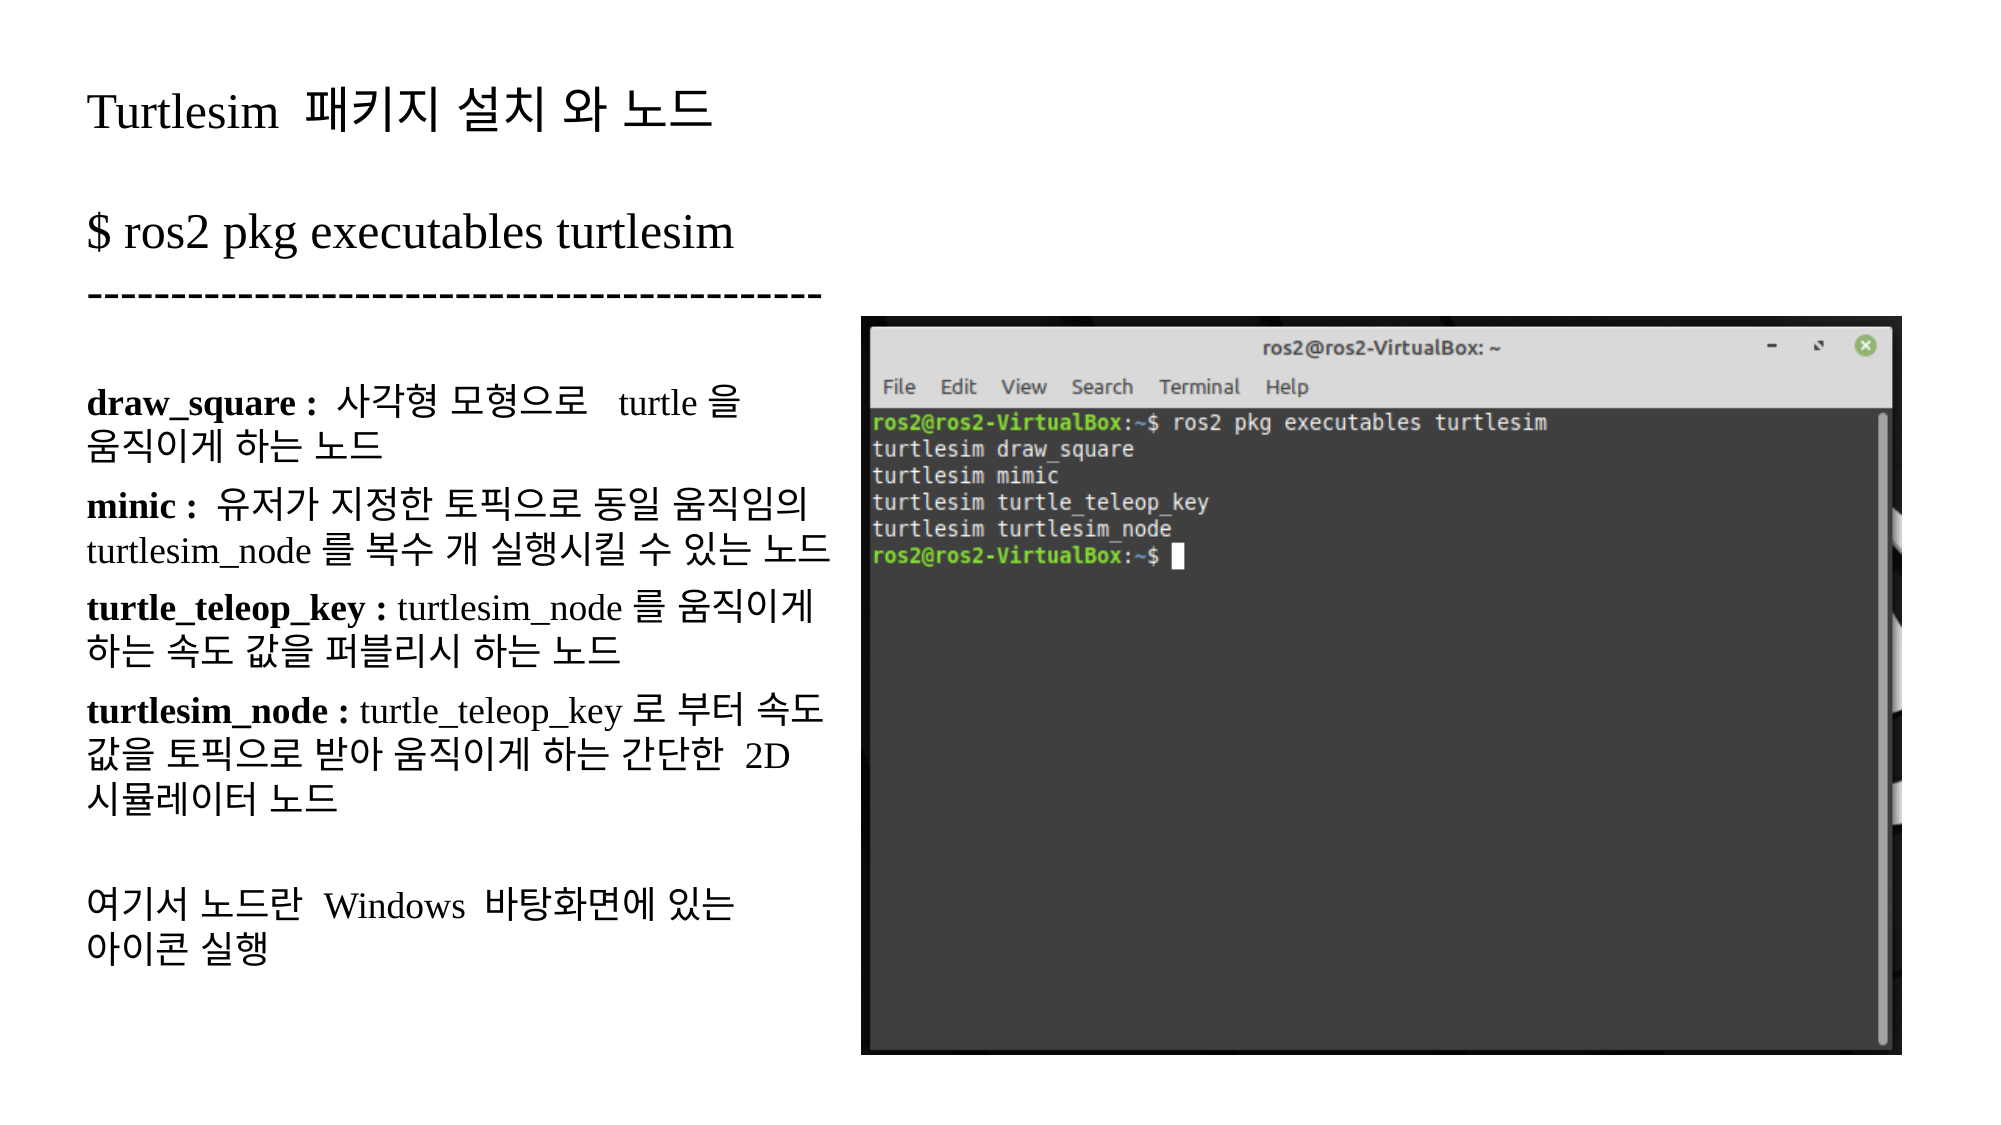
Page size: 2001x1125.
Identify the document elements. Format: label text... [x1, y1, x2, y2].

picture [861, 316, 1902, 1055]
text_box Turtlesim 패키지 설치 와 노드 $ ros2 pkg executables turtlesim -------------------------------------------- draw_square : 사각형 모형으로 turtle을 움직이게 하는 노드 minic : 유저가 지정한 토픽으로 동일 움직임의 turtlesim_node를 복수 개 실행시킬 수 있는 노드 turtle_teleop_key : turtlesim_node를 움직이게 하는 속도 값을 퍼블리시 하는 노드 turtlesim_node : turtle_teleop_key로 부터 속도 값을 토픽으로 받아 움직이게 하는 간단한 2D 시뮬레이터 노드 여기서 노드란 Windows 바탕화면에 있는 아이콘 실행 [71, 70, 1869, 978]
